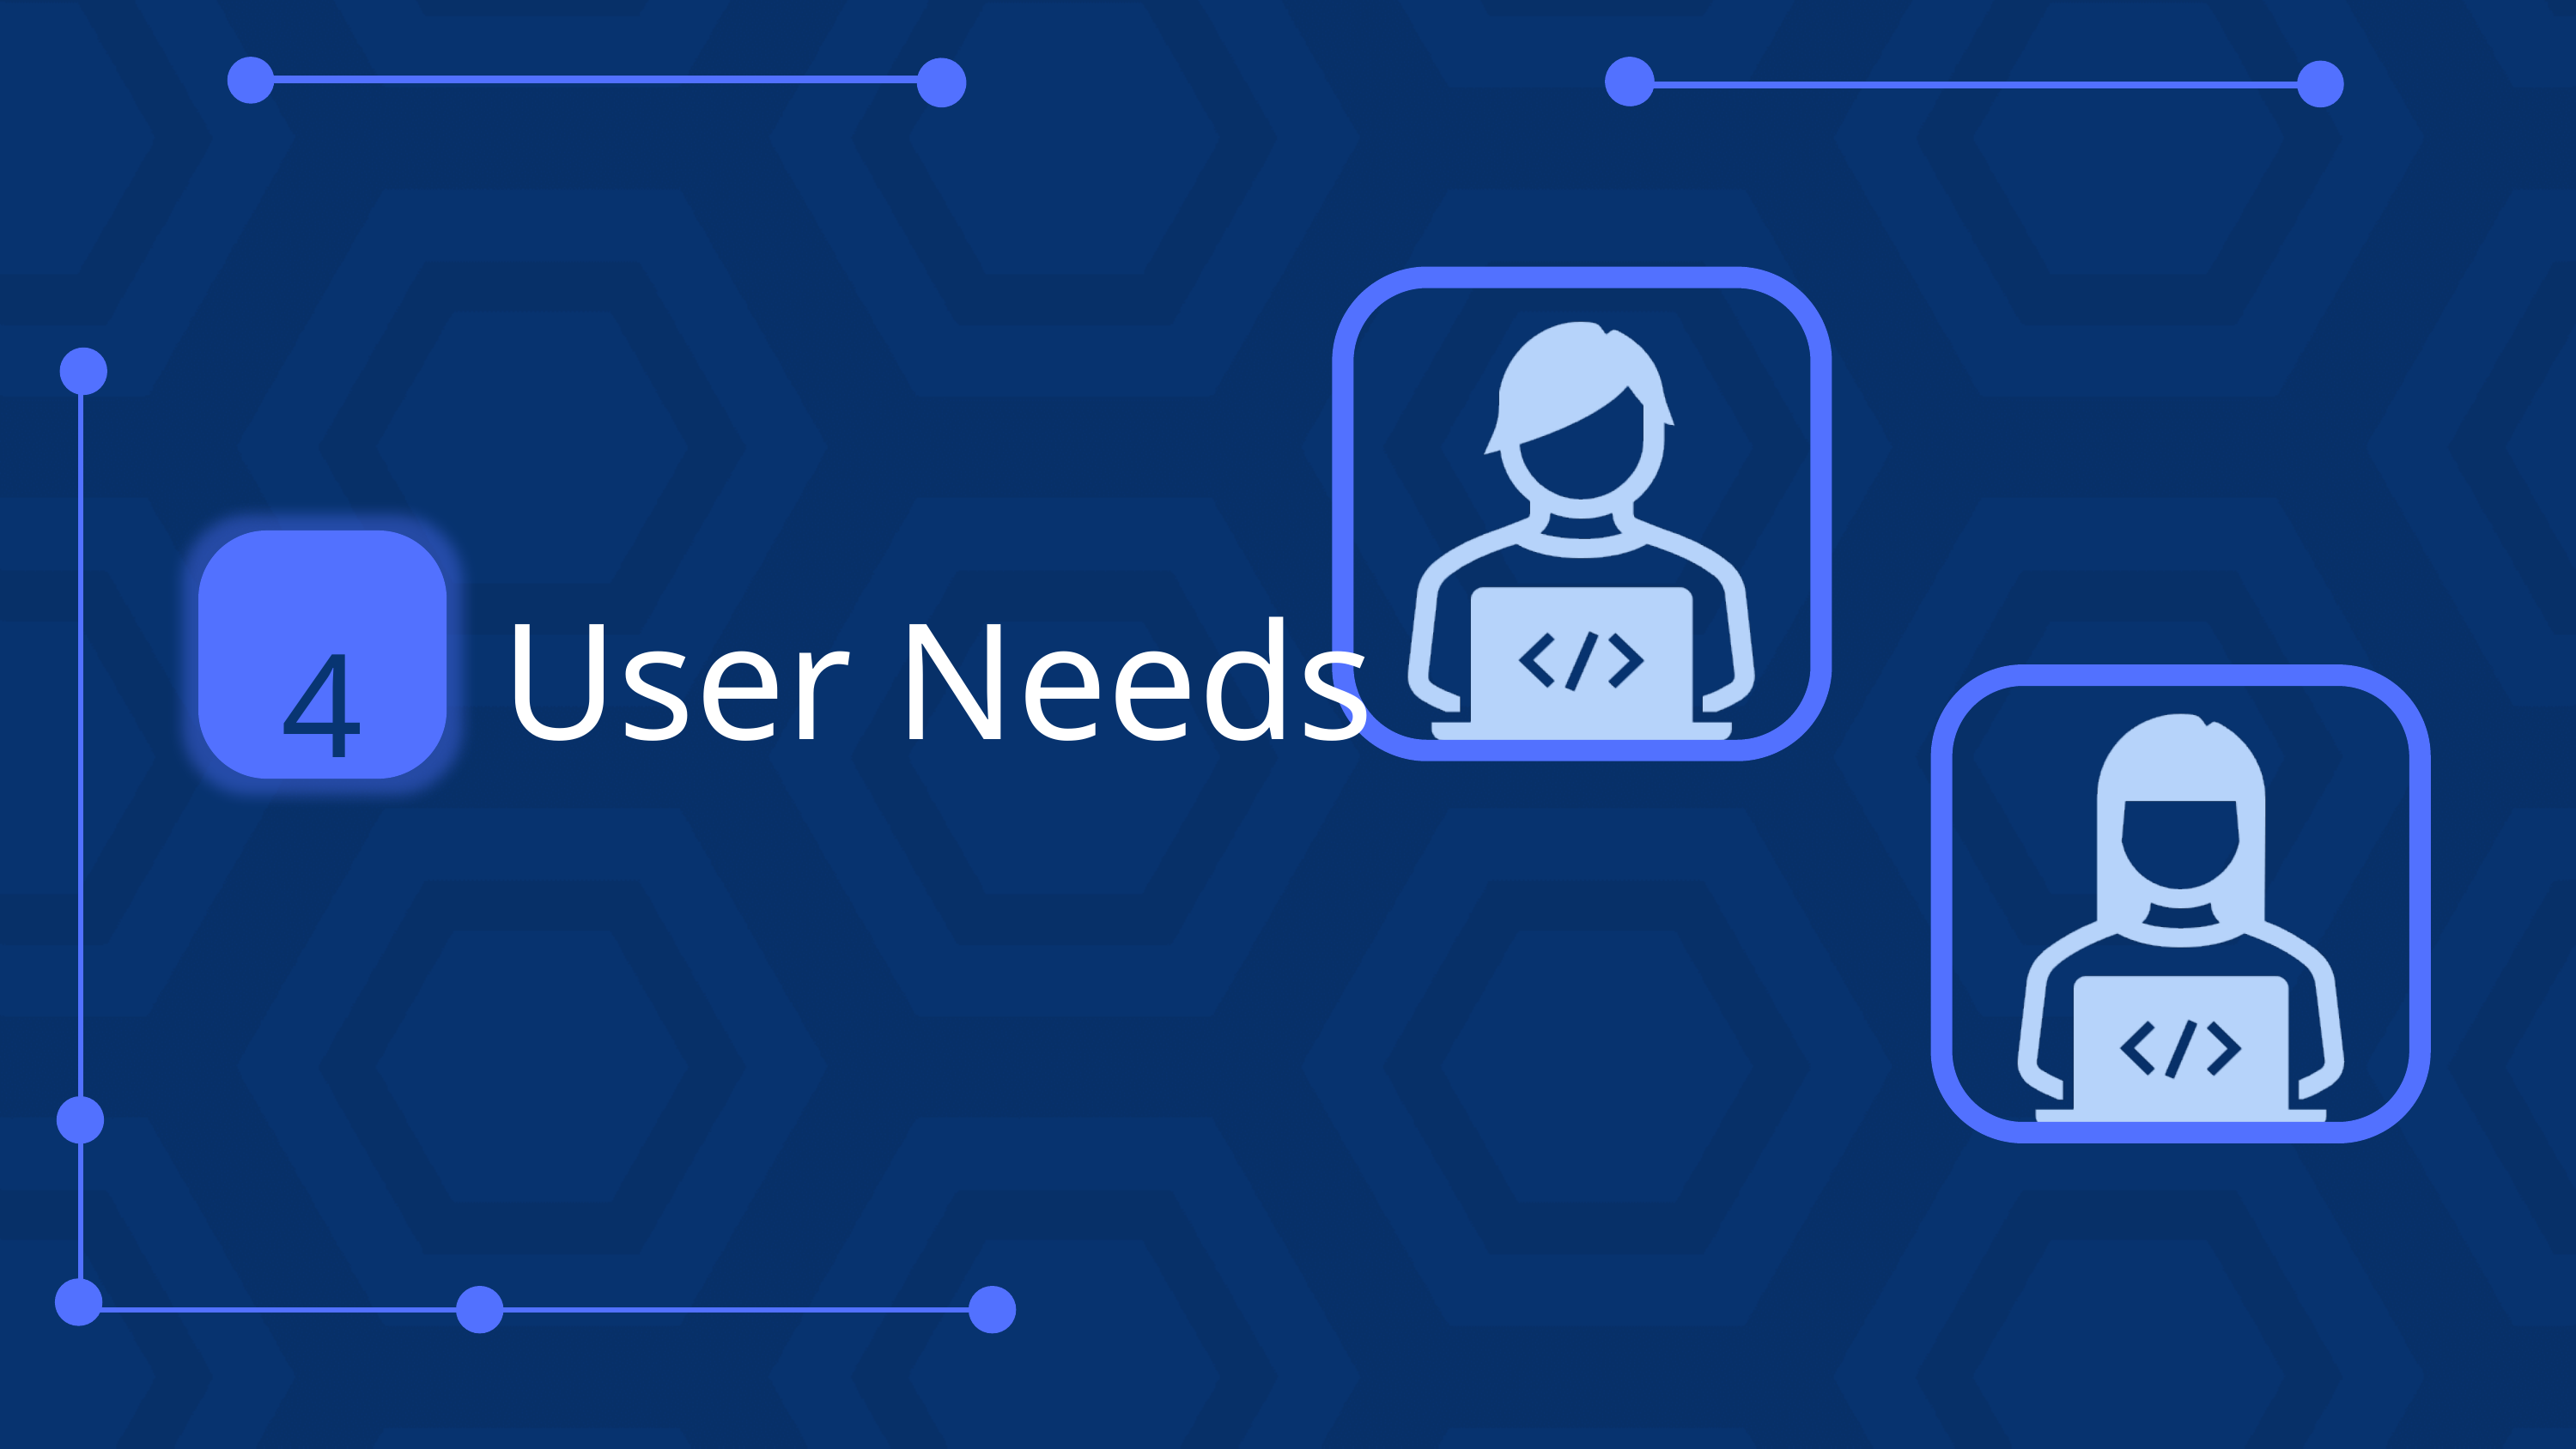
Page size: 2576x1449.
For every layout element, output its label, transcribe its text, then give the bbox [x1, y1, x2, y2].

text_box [197, 494, 447, 779]
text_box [455, 1285, 504, 1334]
picture [1342, 276, 1822, 751]
text_box User Needs [501, 539, 1449, 772]
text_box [1604, 56, 2345, 108]
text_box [59, 347, 108, 396]
text_box [0, 0, 2576, 1447]
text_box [968, 1285, 1017, 1334]
picture [1941, 675, 2421, 1133]
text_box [54, 1277, 103, 1326]
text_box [56, 1095, 105, 1144]
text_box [227, 56, 967, 108]
